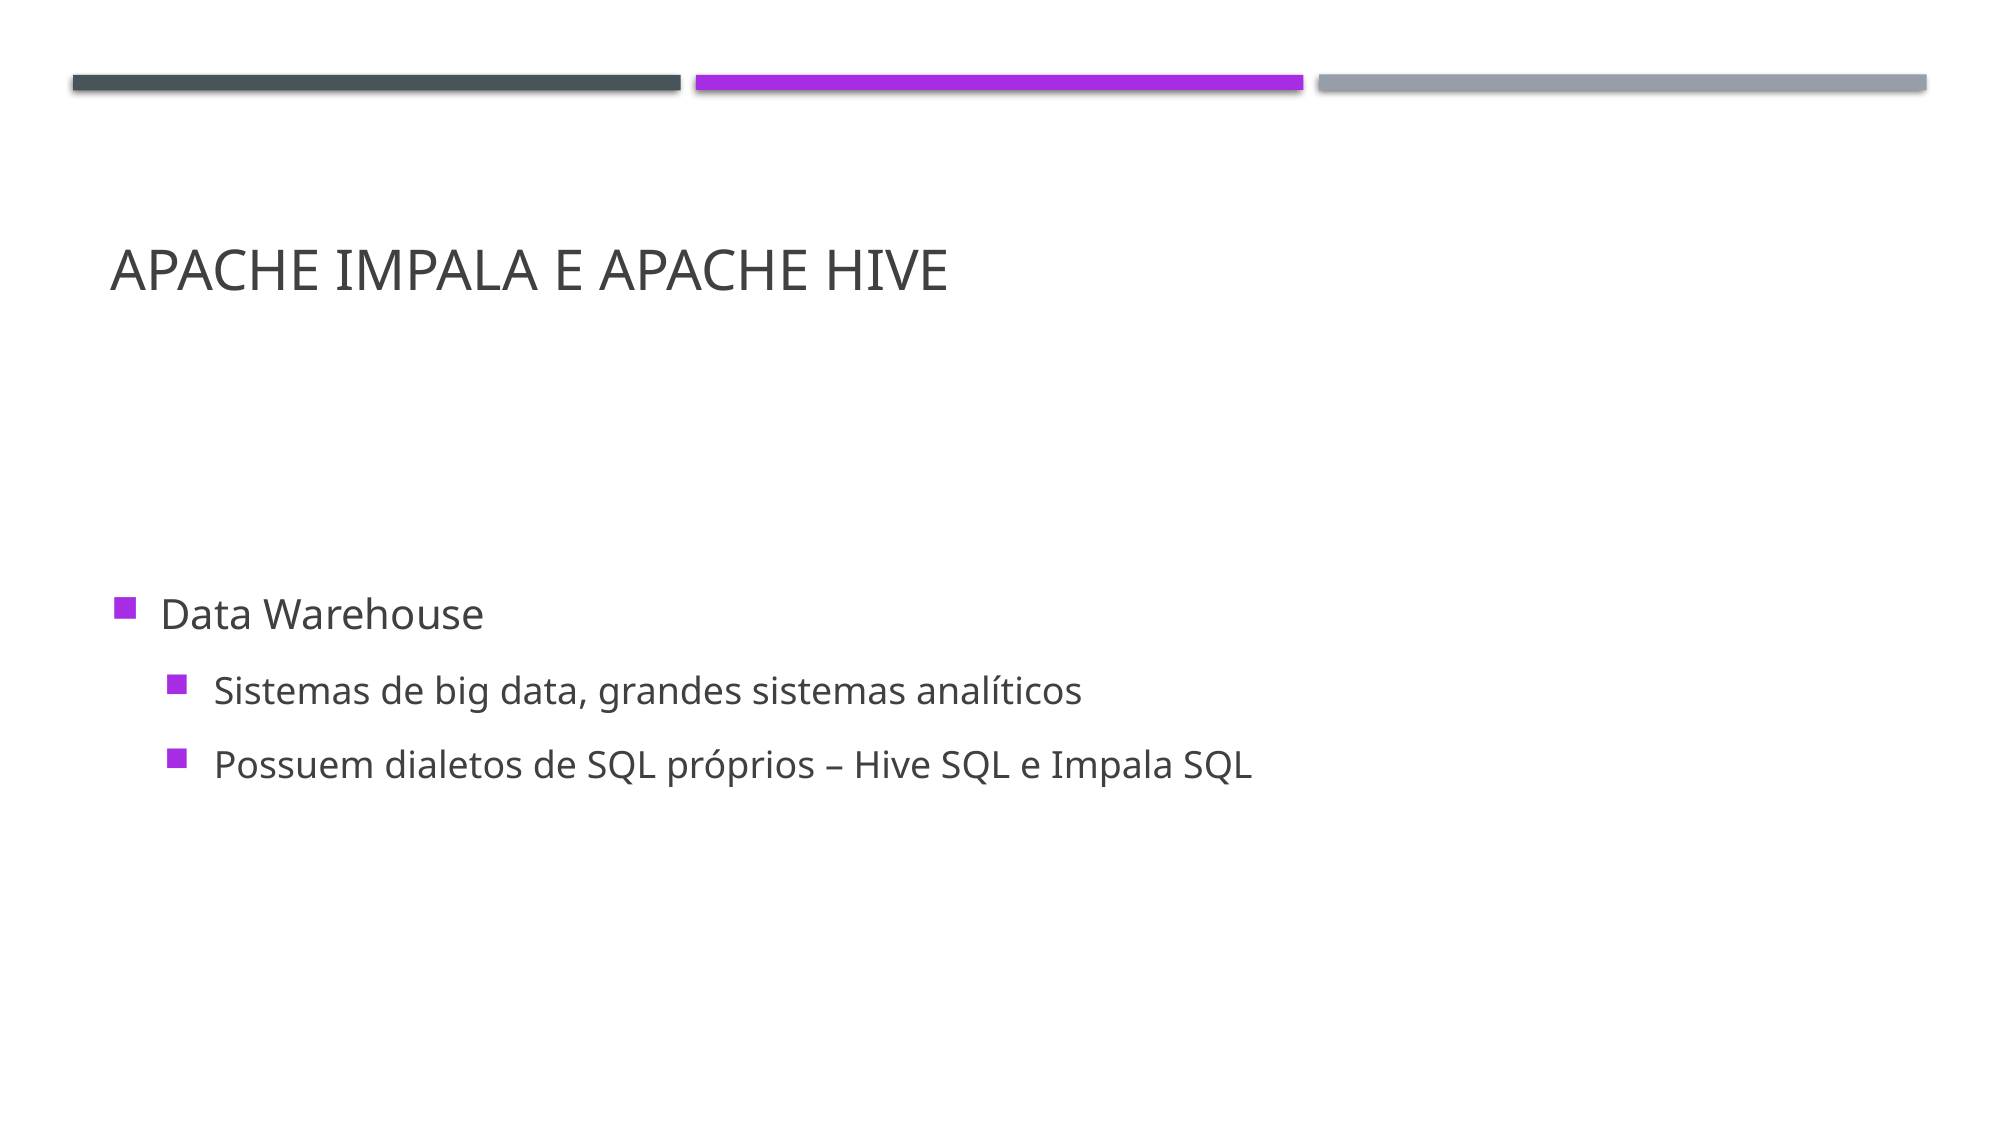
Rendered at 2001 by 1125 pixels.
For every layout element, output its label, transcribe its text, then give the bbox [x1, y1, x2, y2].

list Data Warehouse Sistemas de big data, grandes sistemas analíticos Possuem dialetos de SQL próprios – Hive SQL e Impala SQL [95, 383, 1905, 981]
title Apache impala e apache hive [95, 115, 1905, 311]
